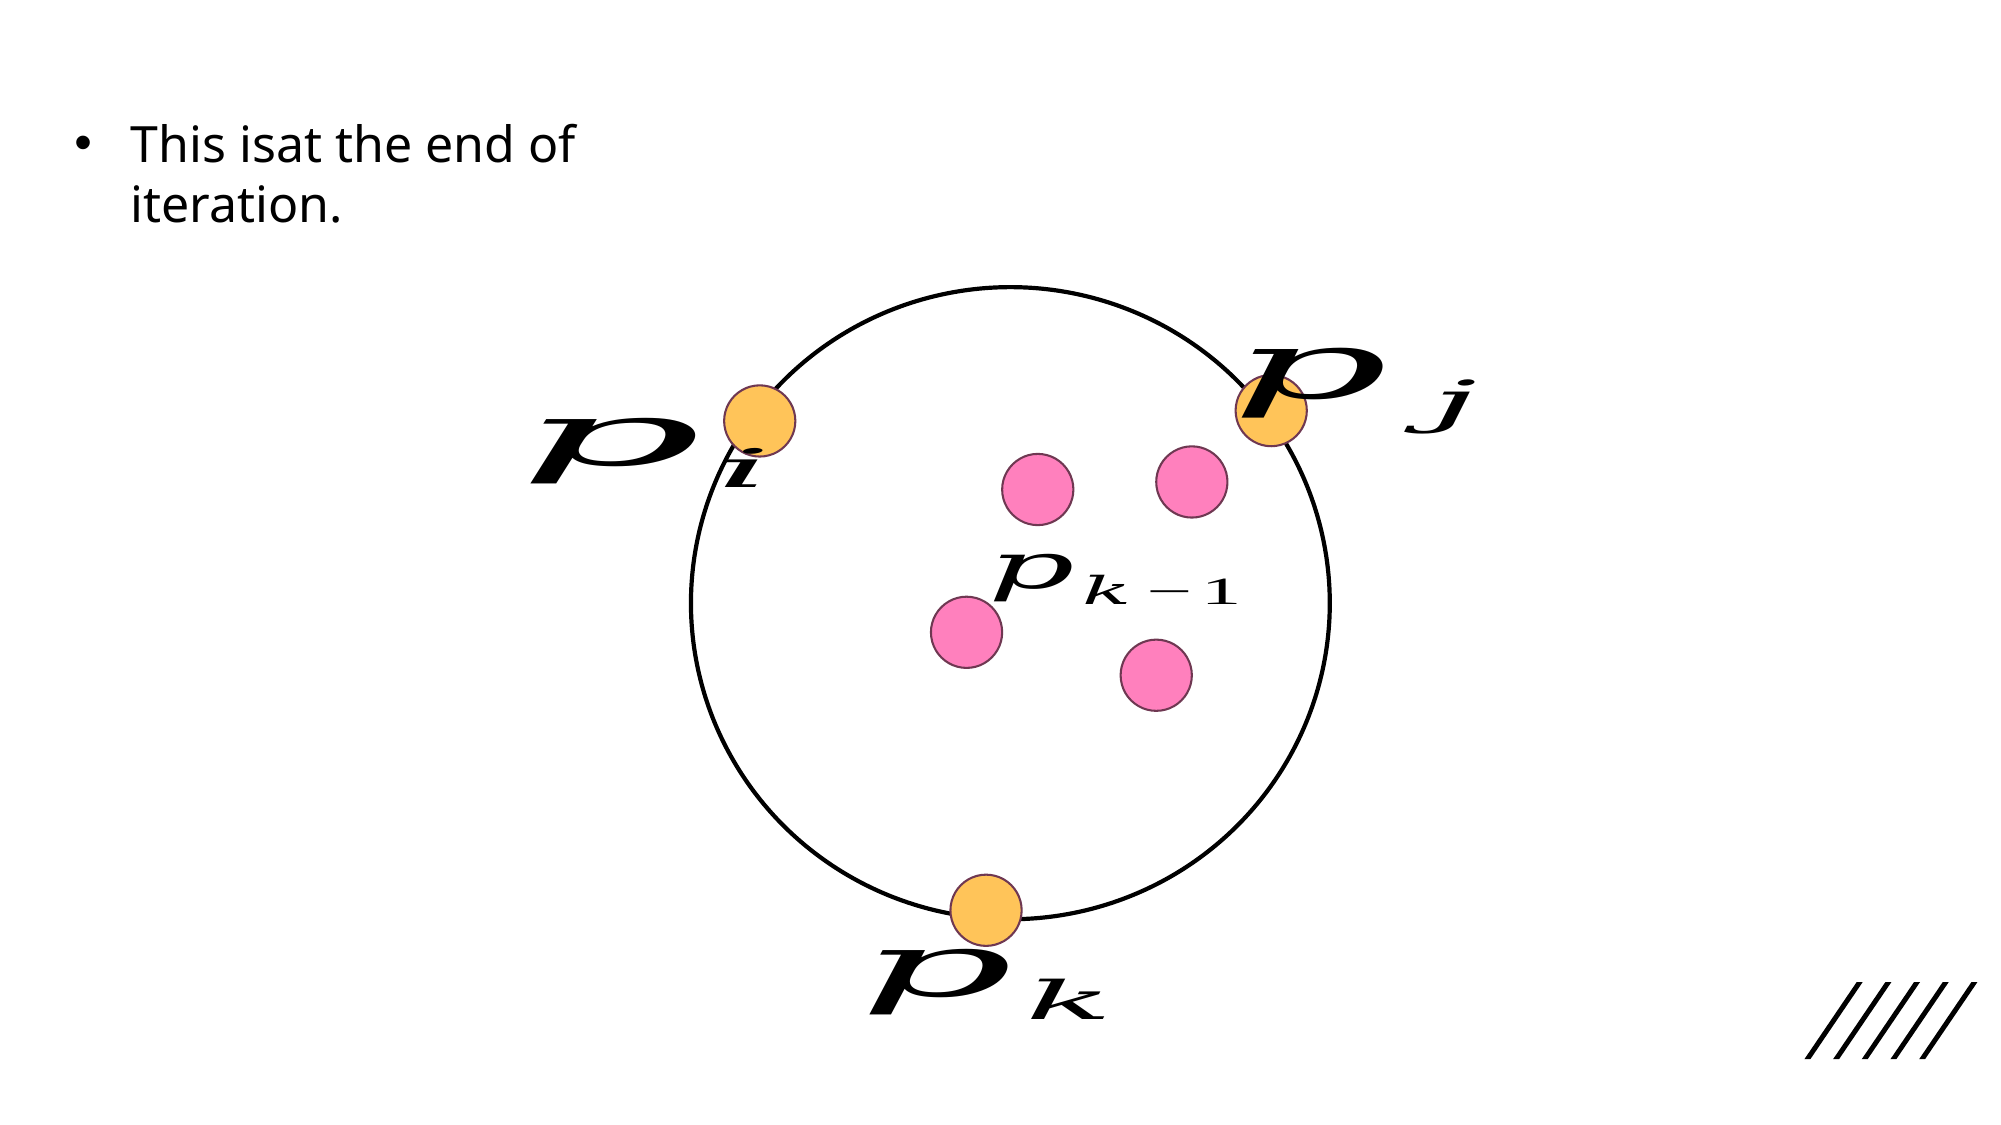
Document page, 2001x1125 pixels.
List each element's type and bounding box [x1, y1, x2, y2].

text_box [689, 286, 1331, 921]
text_box [929, 595, 1004, 669]
text_box [723, 384, 797, 458]
text_box [1001, 452, 1075, 527]
text_box [1155, 445, 1229, 519]
text_box [1234, 374, 1308, 448]
text_box [949, 873, 1023, 947]
text_box [1119, 638, 1193, 712]
